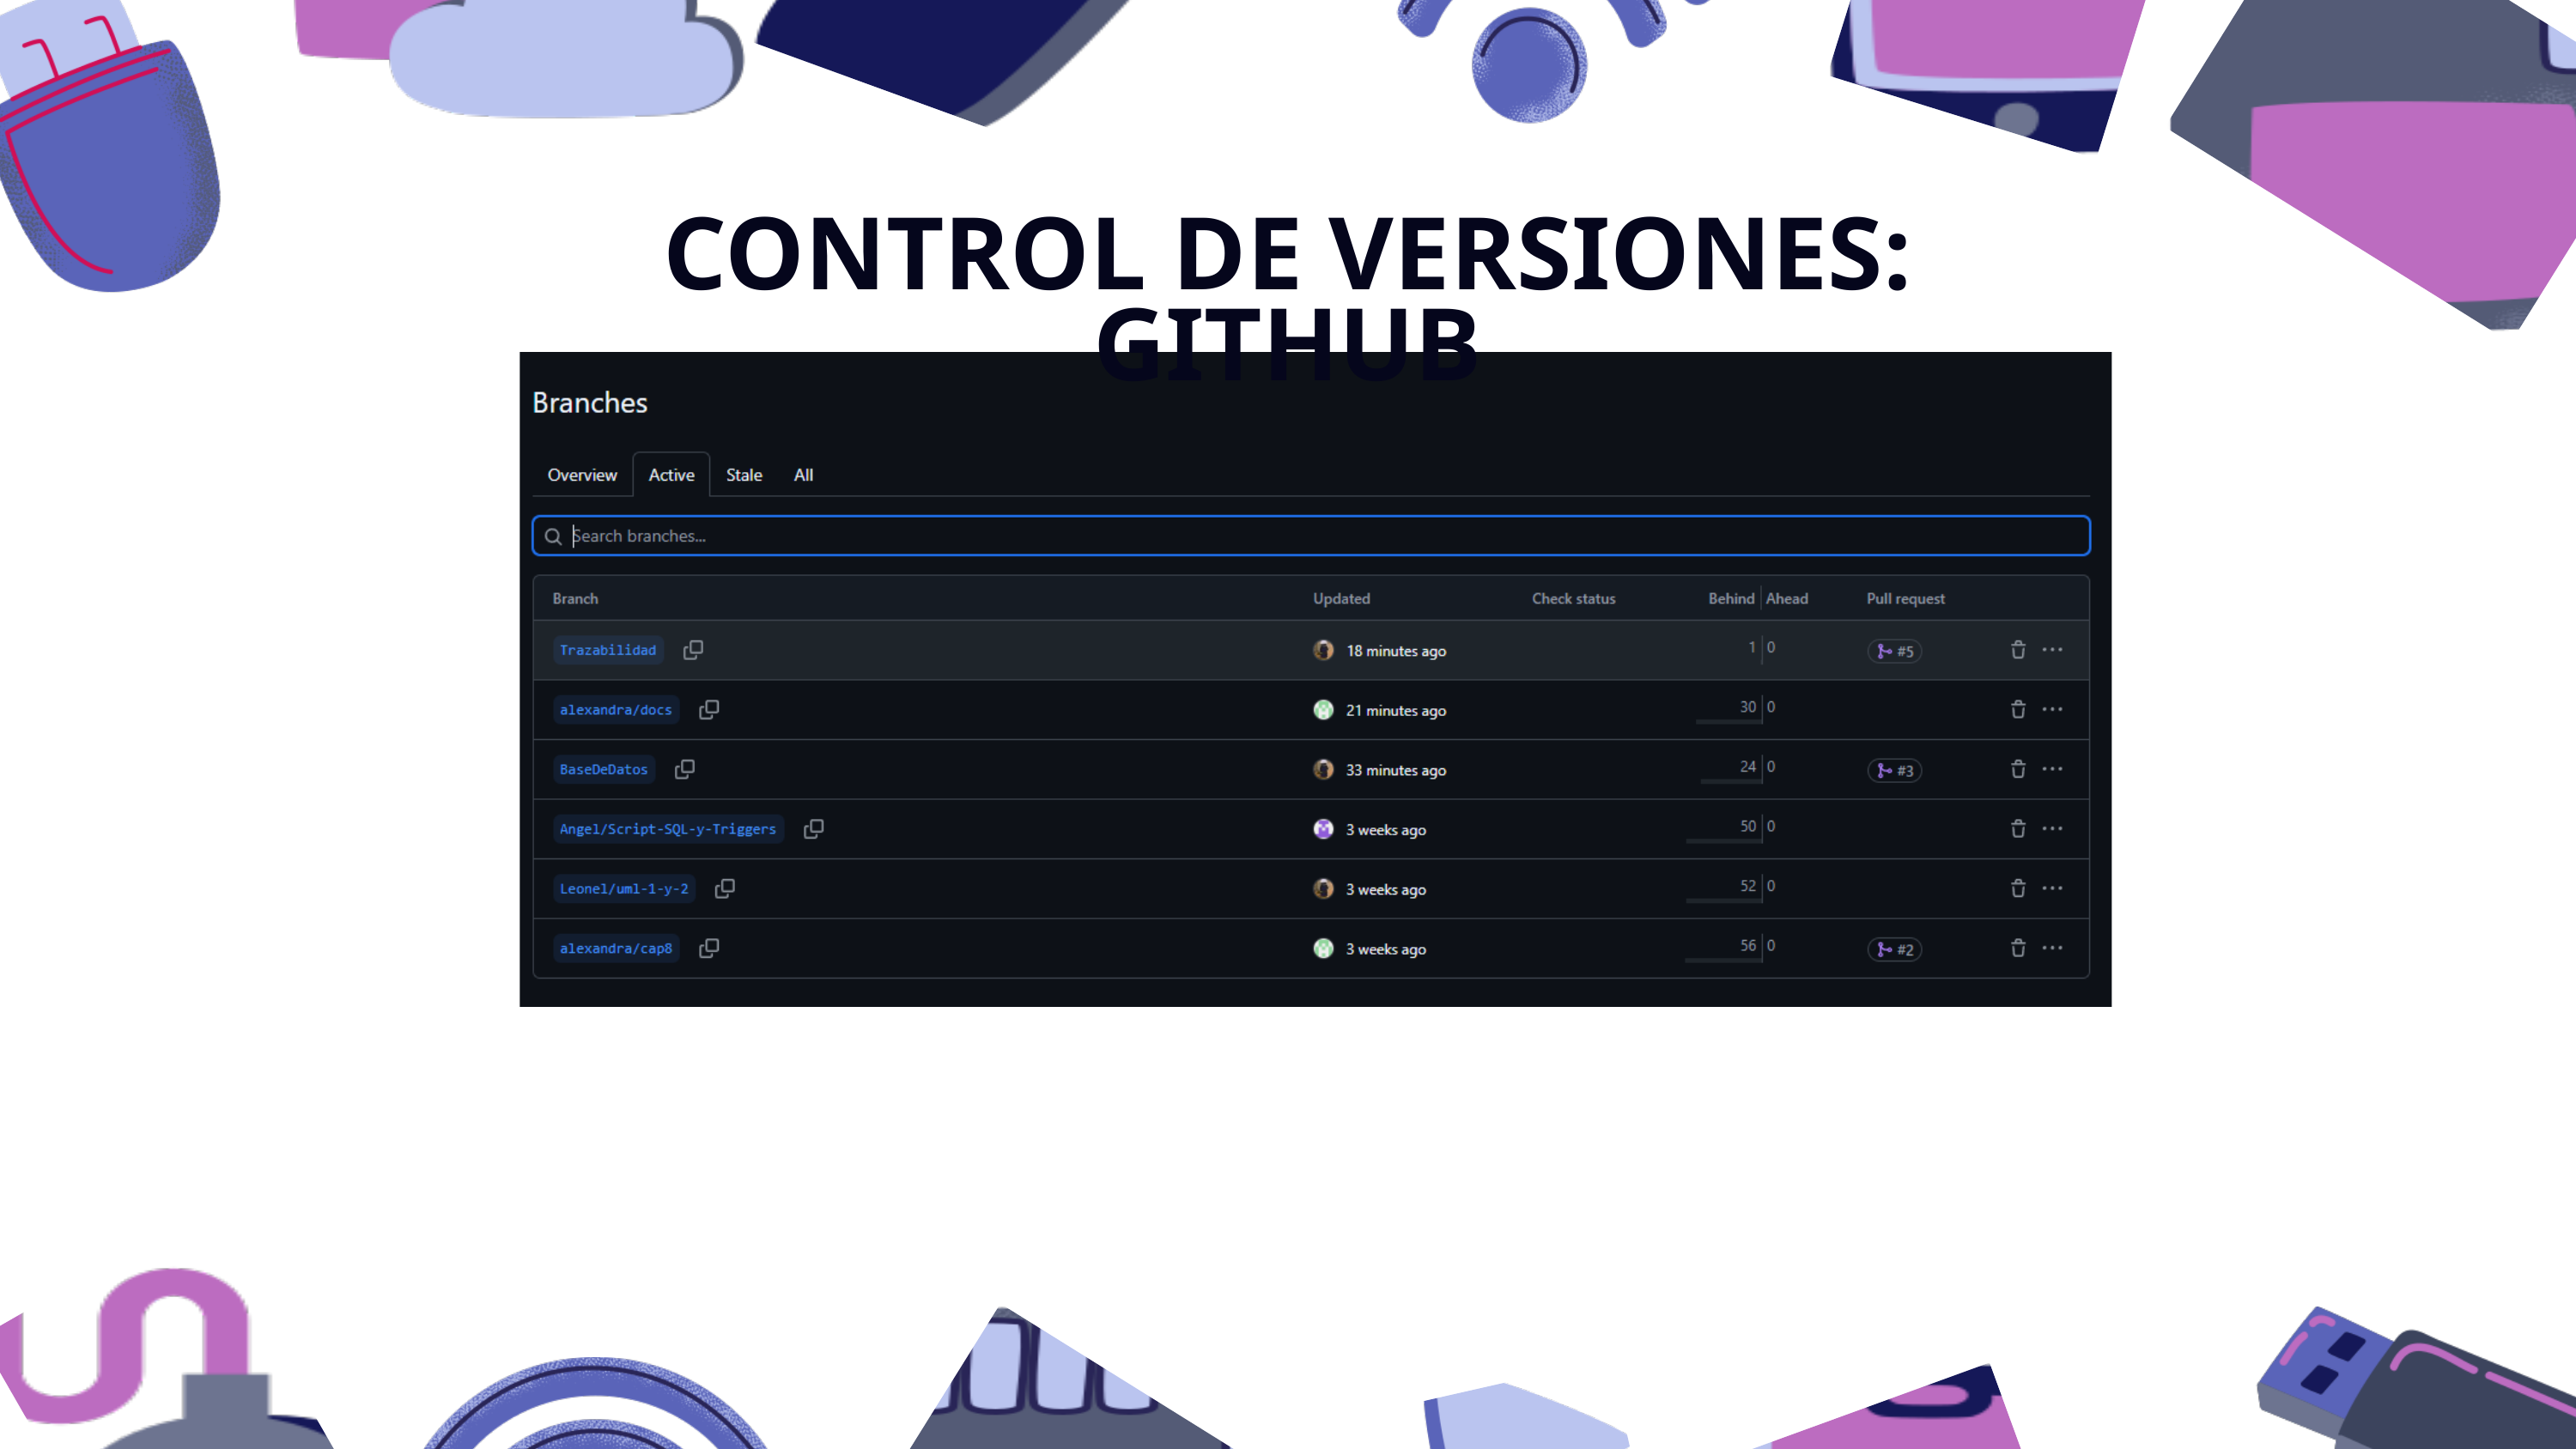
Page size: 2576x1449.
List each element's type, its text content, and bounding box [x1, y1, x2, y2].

text_box [1826, 0, 2146, 159]
text_box CONTROL DE VERSIONES: GITHUB [589, 218, 1987, 402]
text_box [291, 0, 749, 122]
text_box [416, 1357, 786, 1449]
text_box [909, 1303, 1234, 1449]
text_box [1752, 1362, 2021, 1449]
text_box [2165, 0, 2576, 343]
text_box [519, 352, 2112, 1007]
text_box [1351, 0, 1720, 141]
text_box [1413, 1358, 1631, 1449]
text_box [0, 1212, 334, 1449]
text_box [706, 0, 1219, 187]
text_box [0, 0, 228, 315]
text_box [2239, 1307, 2576, 1449]
